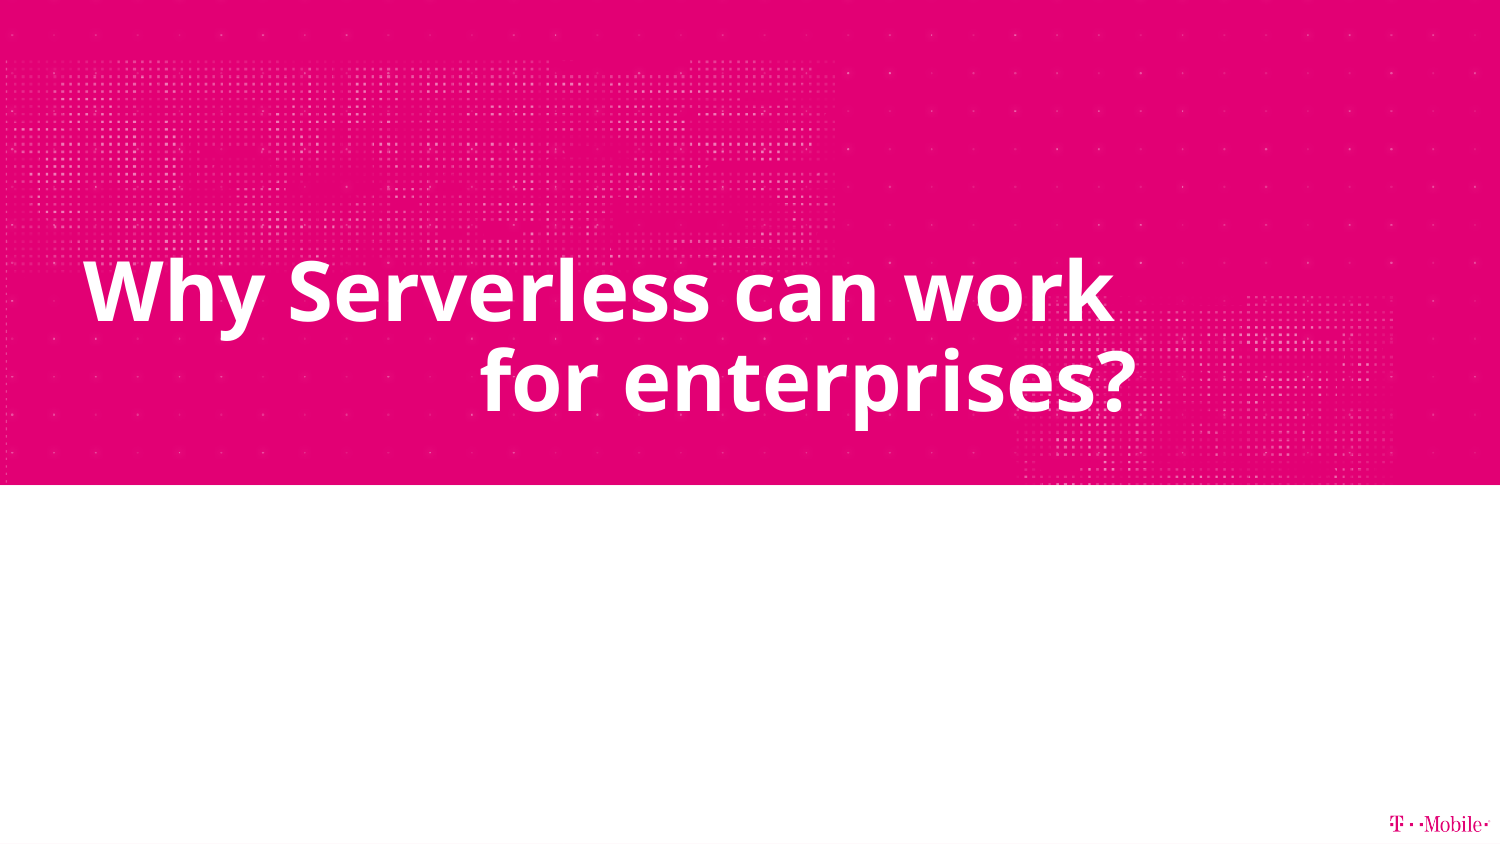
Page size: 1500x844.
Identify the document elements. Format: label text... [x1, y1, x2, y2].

picture [0, 0, 1500, 844]
title Why Serverless can work for enterprises? [51, 195, 1149, 484]
